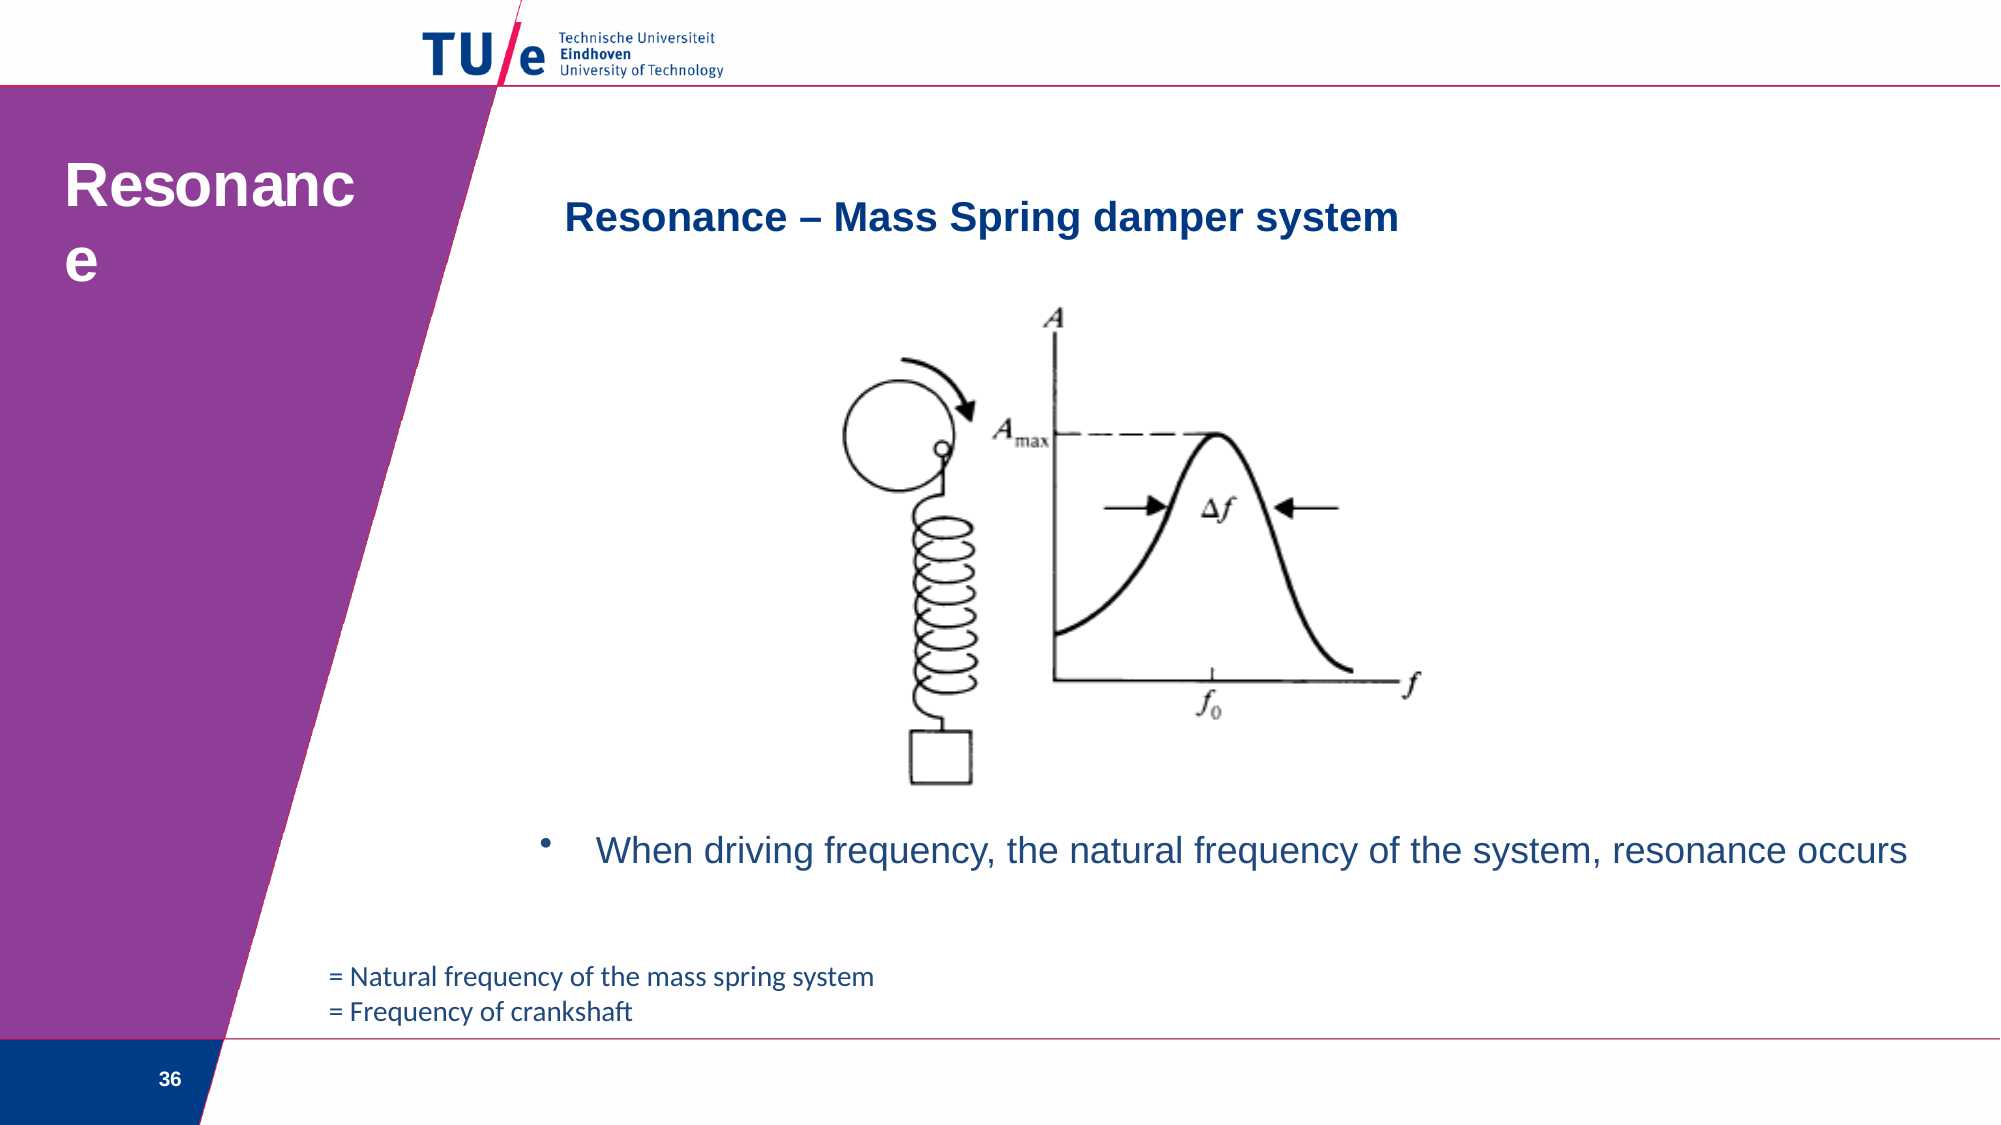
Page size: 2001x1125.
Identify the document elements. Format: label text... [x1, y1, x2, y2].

title Resonance [62, 141, 383, 332]
text_box Resonance – Mass Spring damper system [562, 187, 1563, 293]
slide_number 36 [152, 1065, 189, 1125]
picture [0, 0, 2000, 1125]
